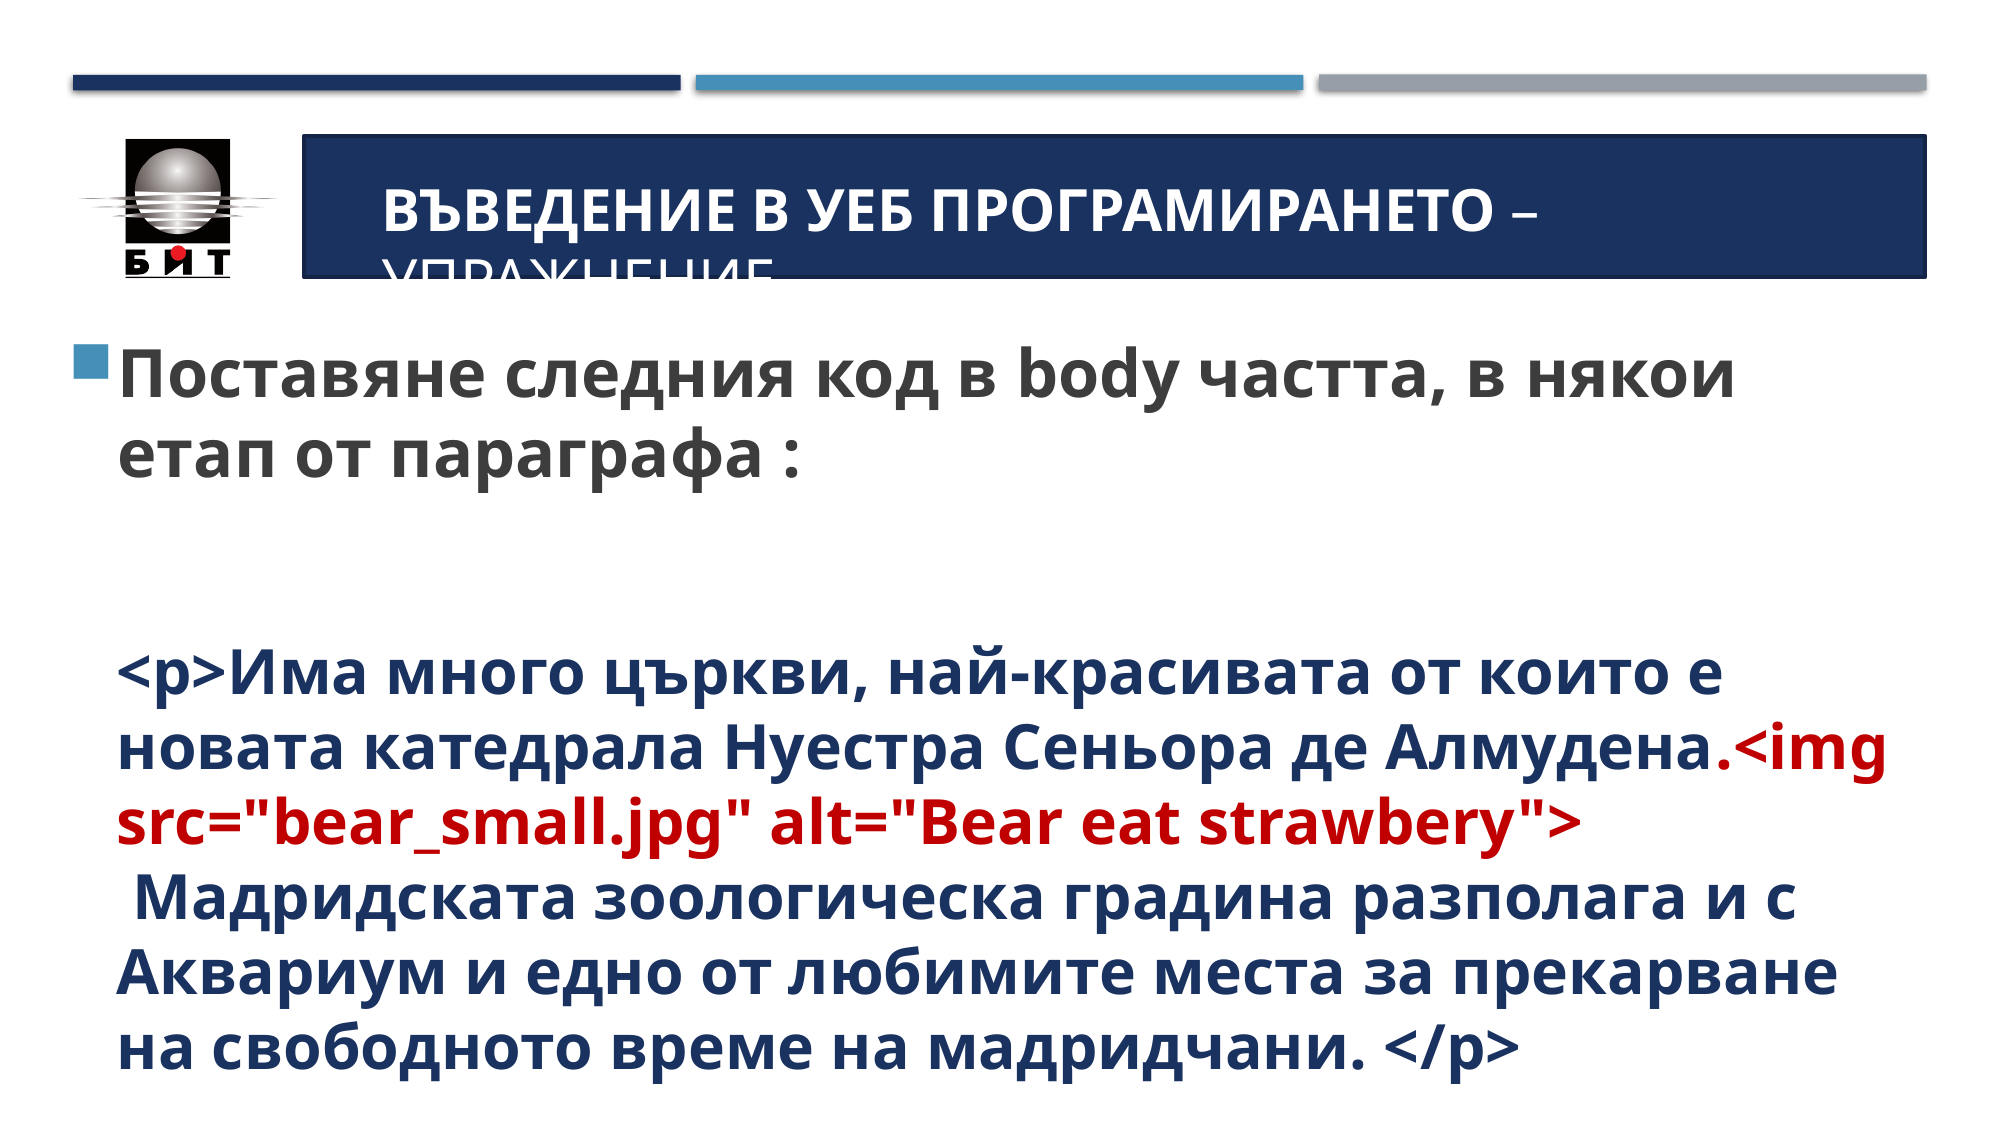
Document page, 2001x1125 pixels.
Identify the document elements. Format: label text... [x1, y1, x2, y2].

text_box [302, 134, 1927, 279]
text_box Поставяне следния код в body частта, в някои етап от параграфа : [52, 362, 1884, 459]
text_box ВЪВЕДЕНИЕ В УЕБ ПРОГРАМИРАНЕТО – УПРАЖНЕНИЕ [366, 165, 1919, 321]
picture [74, 105, 280, 311]
text_box <p>Има много църкви, най-красивата от които е новата катедрала Нуестра Сеньора де Алмудена.<img src="bear_small.jpg" alt="Bear eat strawbery"> Мадридската зоологическа градина разполага и с Аквариум и едно от любимите места за прекарване на свободното време на мадридчани. </p> [101, 624, 1925, 1089]
